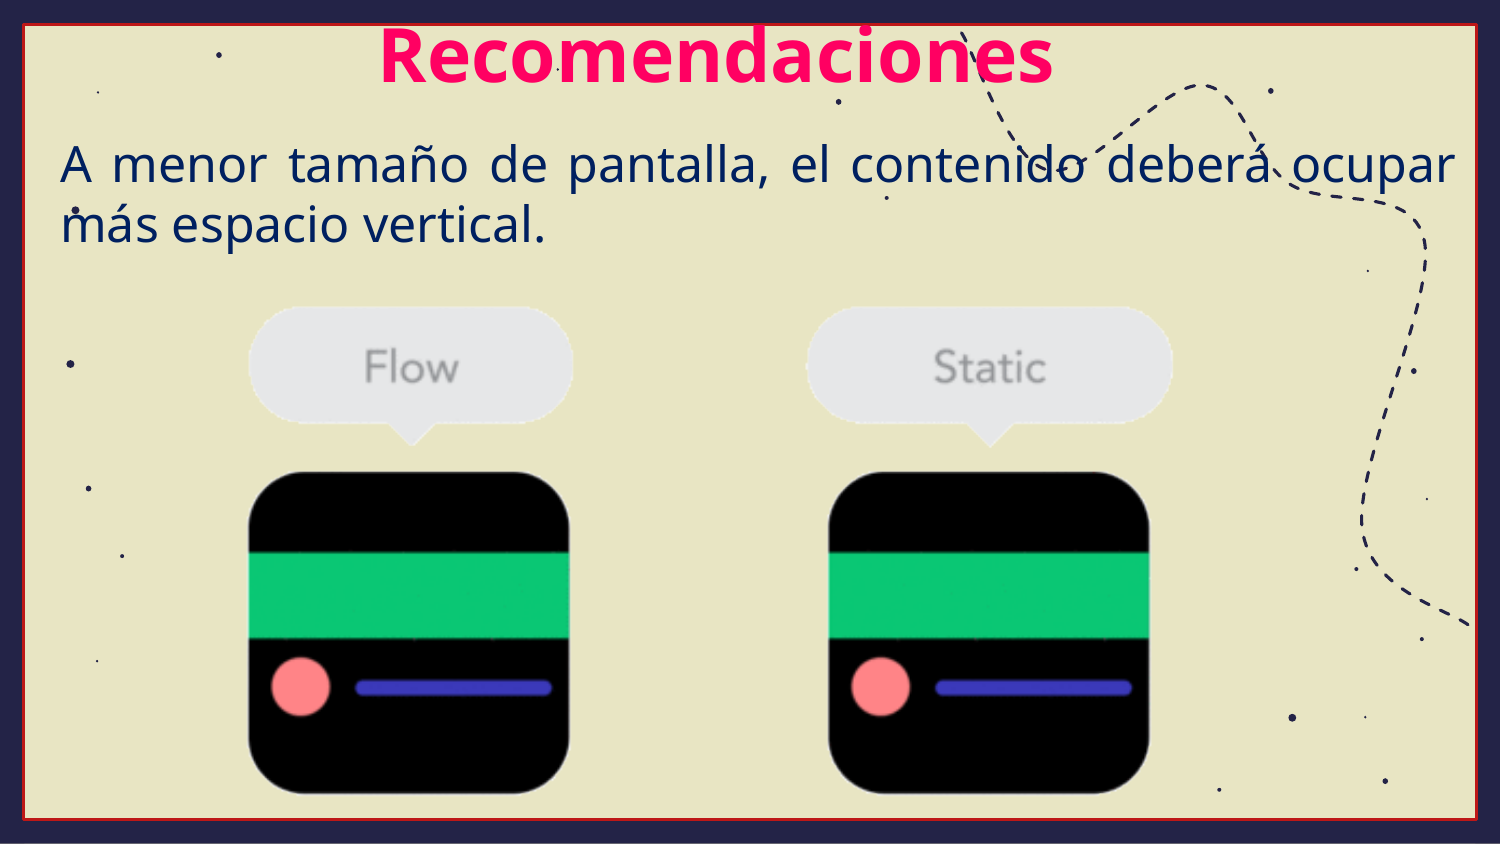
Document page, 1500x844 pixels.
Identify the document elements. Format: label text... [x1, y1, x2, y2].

text_box A menor tamaño de pantalla, el contenido deberá ocupar más espacio vertical. [45, 125, 1472, 261]
text_box Recomendaciones [8, 0, 1426, 105]
picture [7, 301, 1389, 805]
